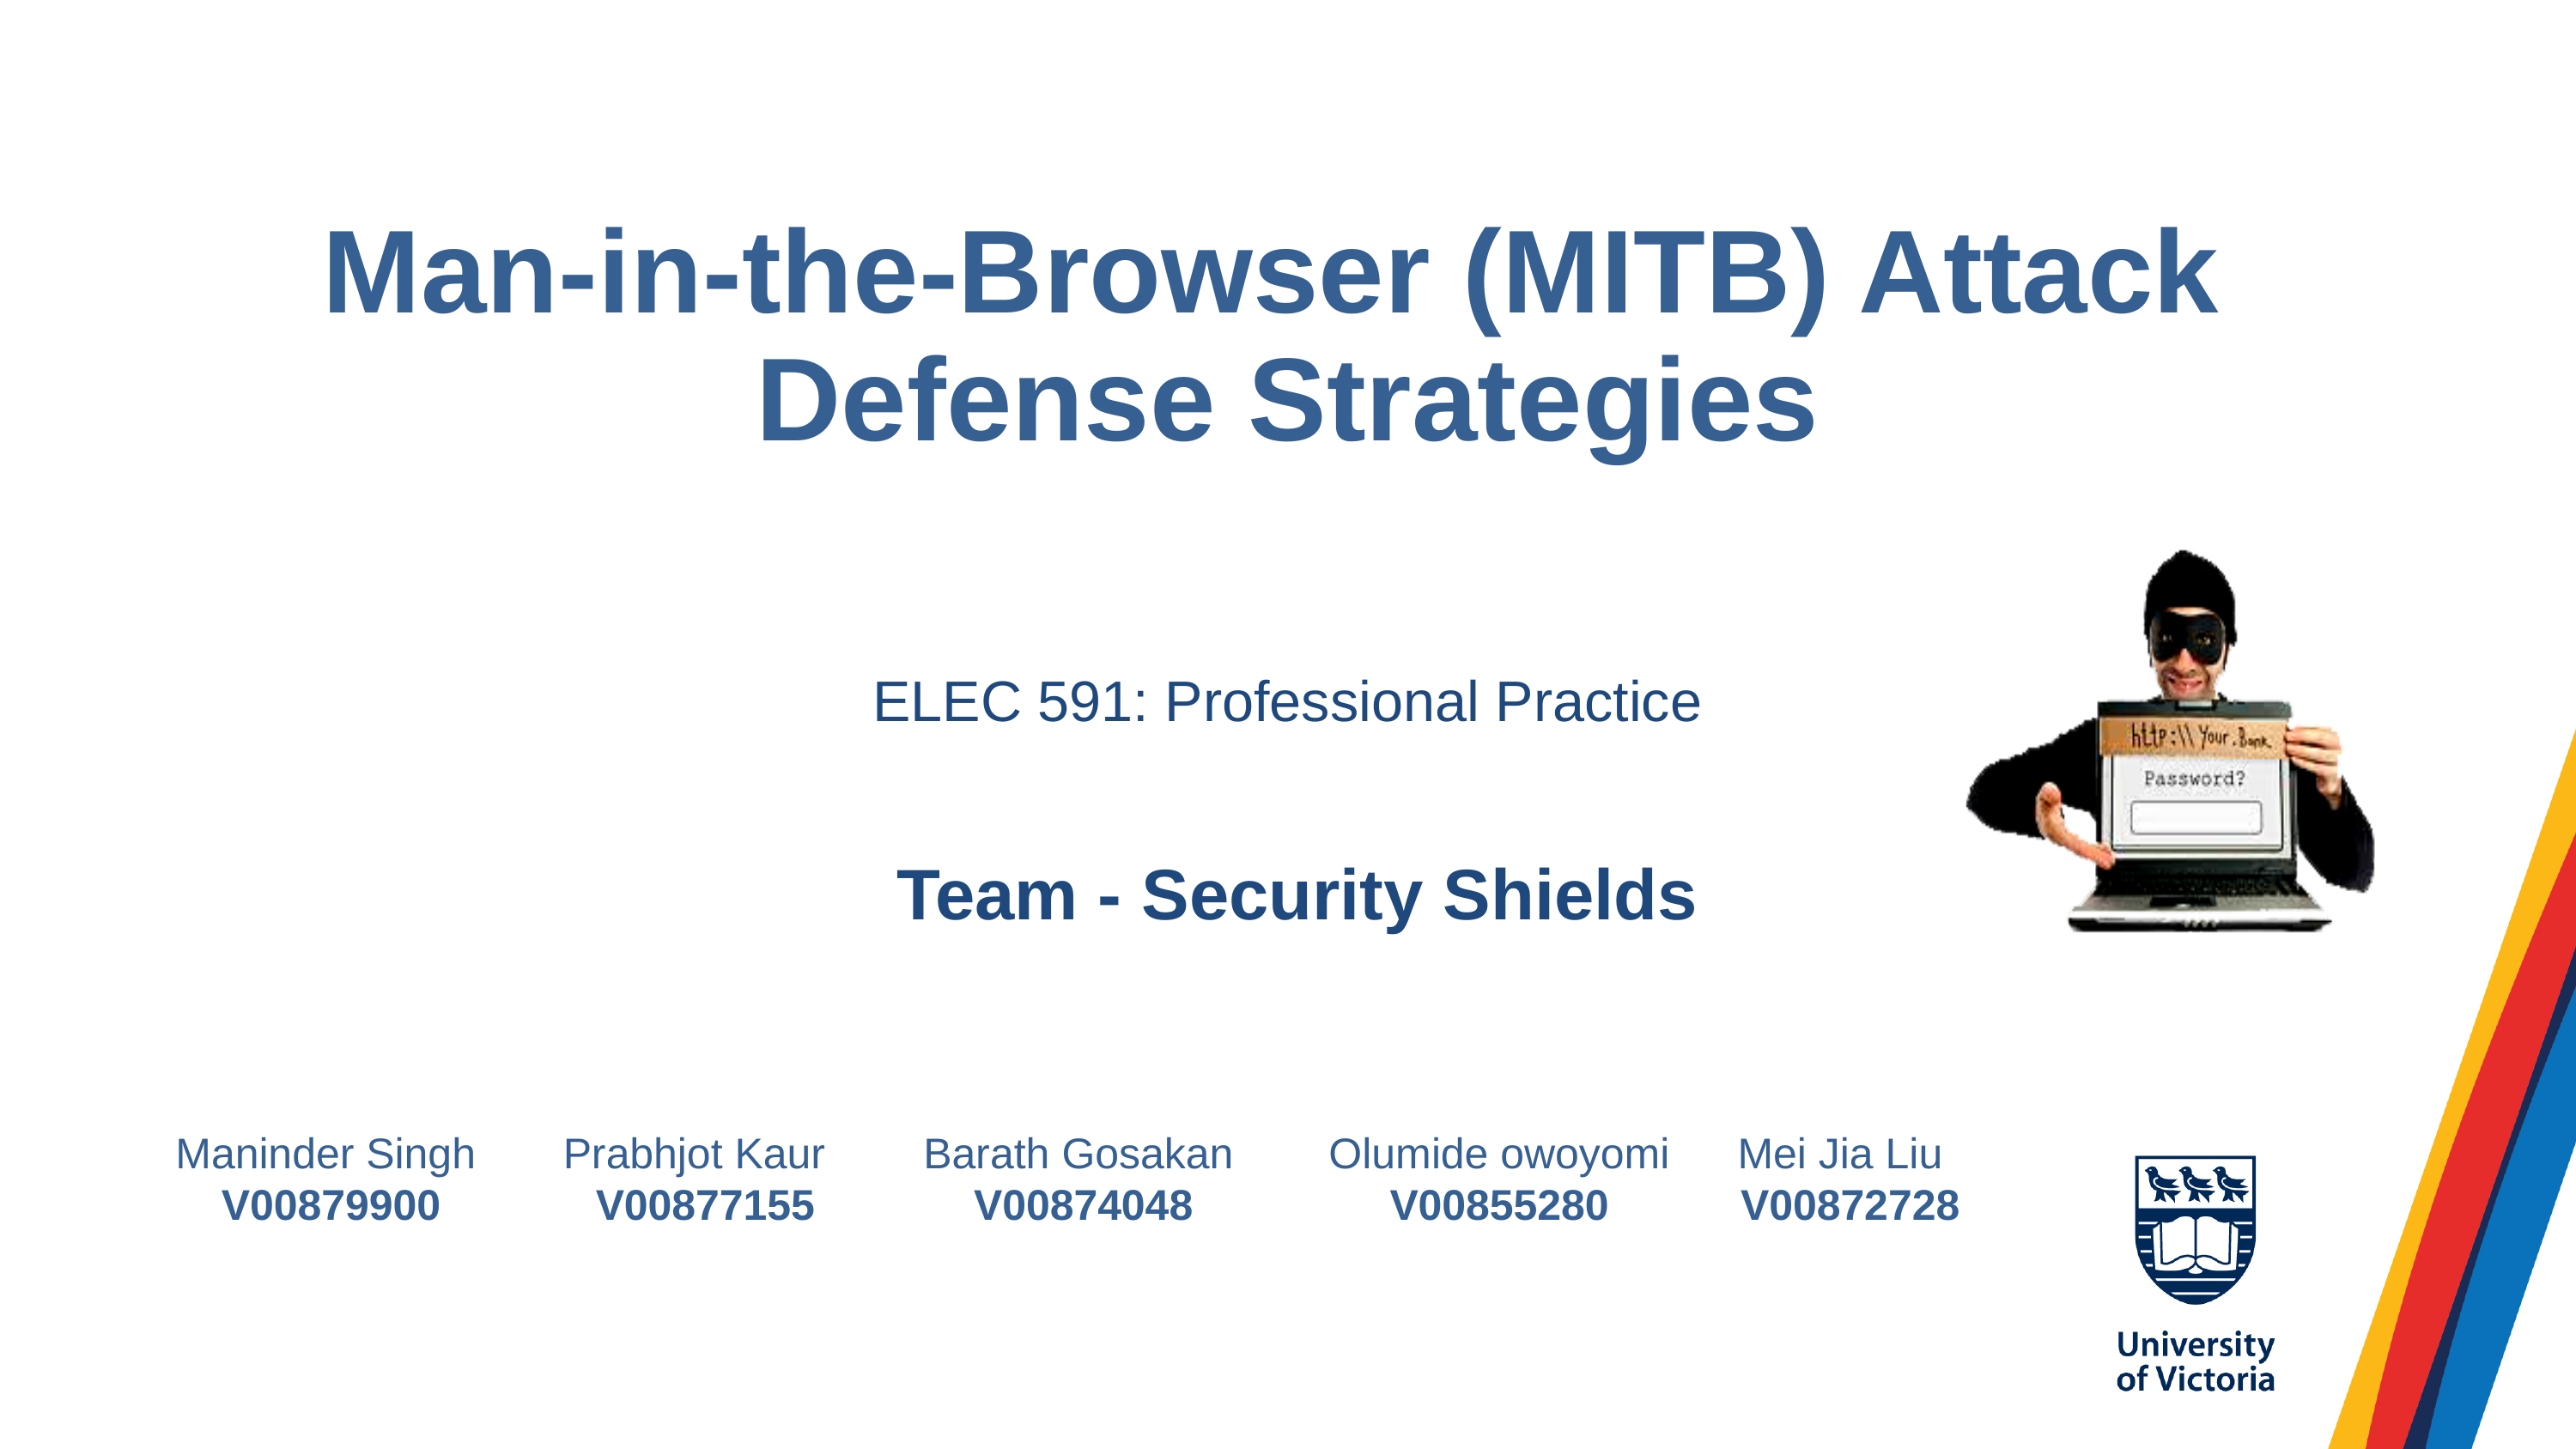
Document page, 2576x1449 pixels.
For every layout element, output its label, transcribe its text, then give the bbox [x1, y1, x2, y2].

text_box Mei Jia Liu V00872728 [1724, 1119, 1976, 1287]
text_box ELEC 591: Professional Practice [860, 658, 1725, 739]
text_box Man-in-the-Browser (MITB) Attack Defense Strategies [158, 100, 2418, 556]
text_box Olumide owoyomi V00855280 [1292, 1119, 1706, 1235]
text_box Maninder Singh V00879900 [162, 1119, 500, 1235]
picture [0, 0, 2576, 1449]
text_box Team - Security Shields [884, 841, 1753, 941]
text_box Barath Gosakan V00874048 [910, 1119, 1256, 1235]
text_box Prabhjot Kaur V00877155 [550, 1119, 860, 1235]
